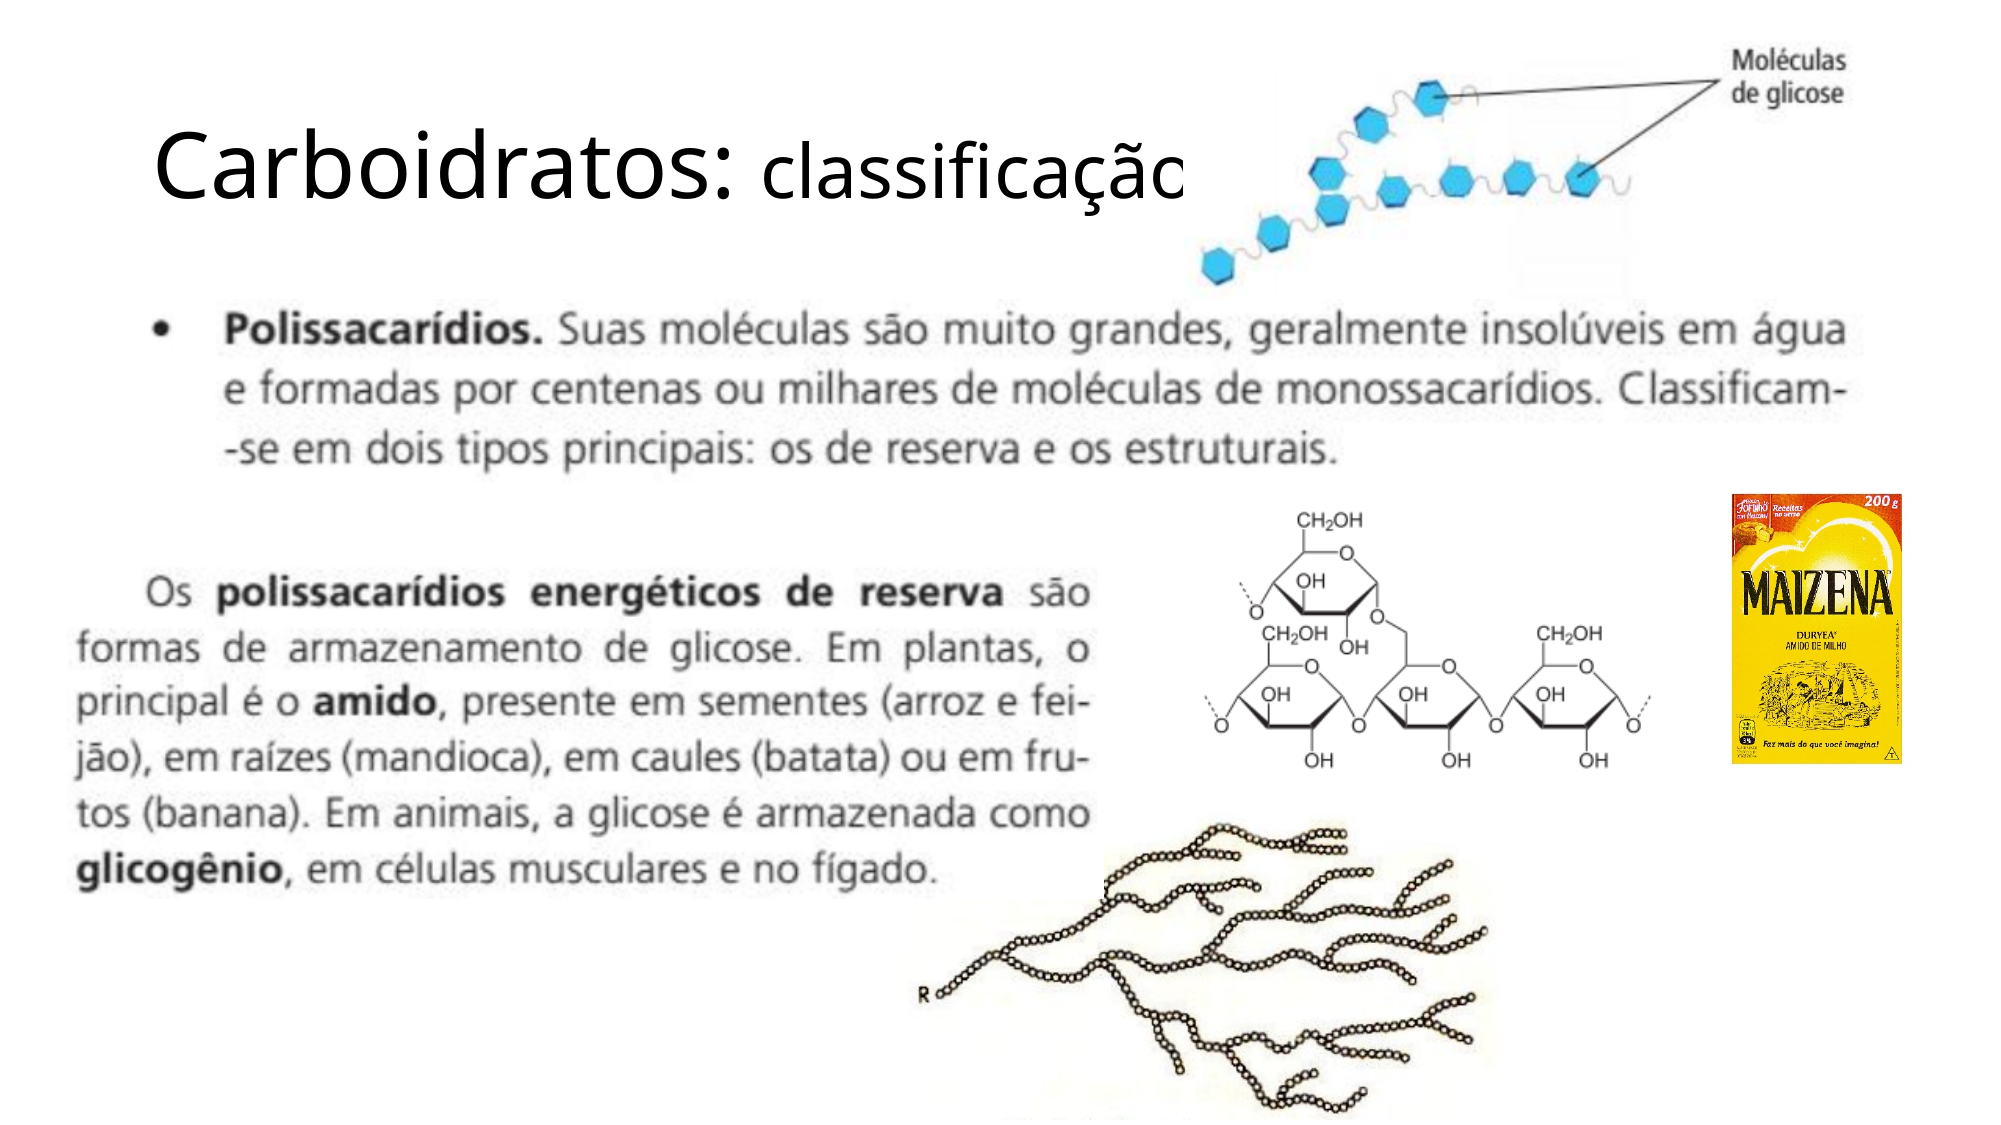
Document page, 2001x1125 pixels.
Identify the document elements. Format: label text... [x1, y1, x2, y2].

picture [67, 548, 1501, 1120]
picture [137, 35, 1963, 775]
title Carboidratos: classificação [137, 59, 1183, 278]
picture [1193, 506, 1663, 775]
